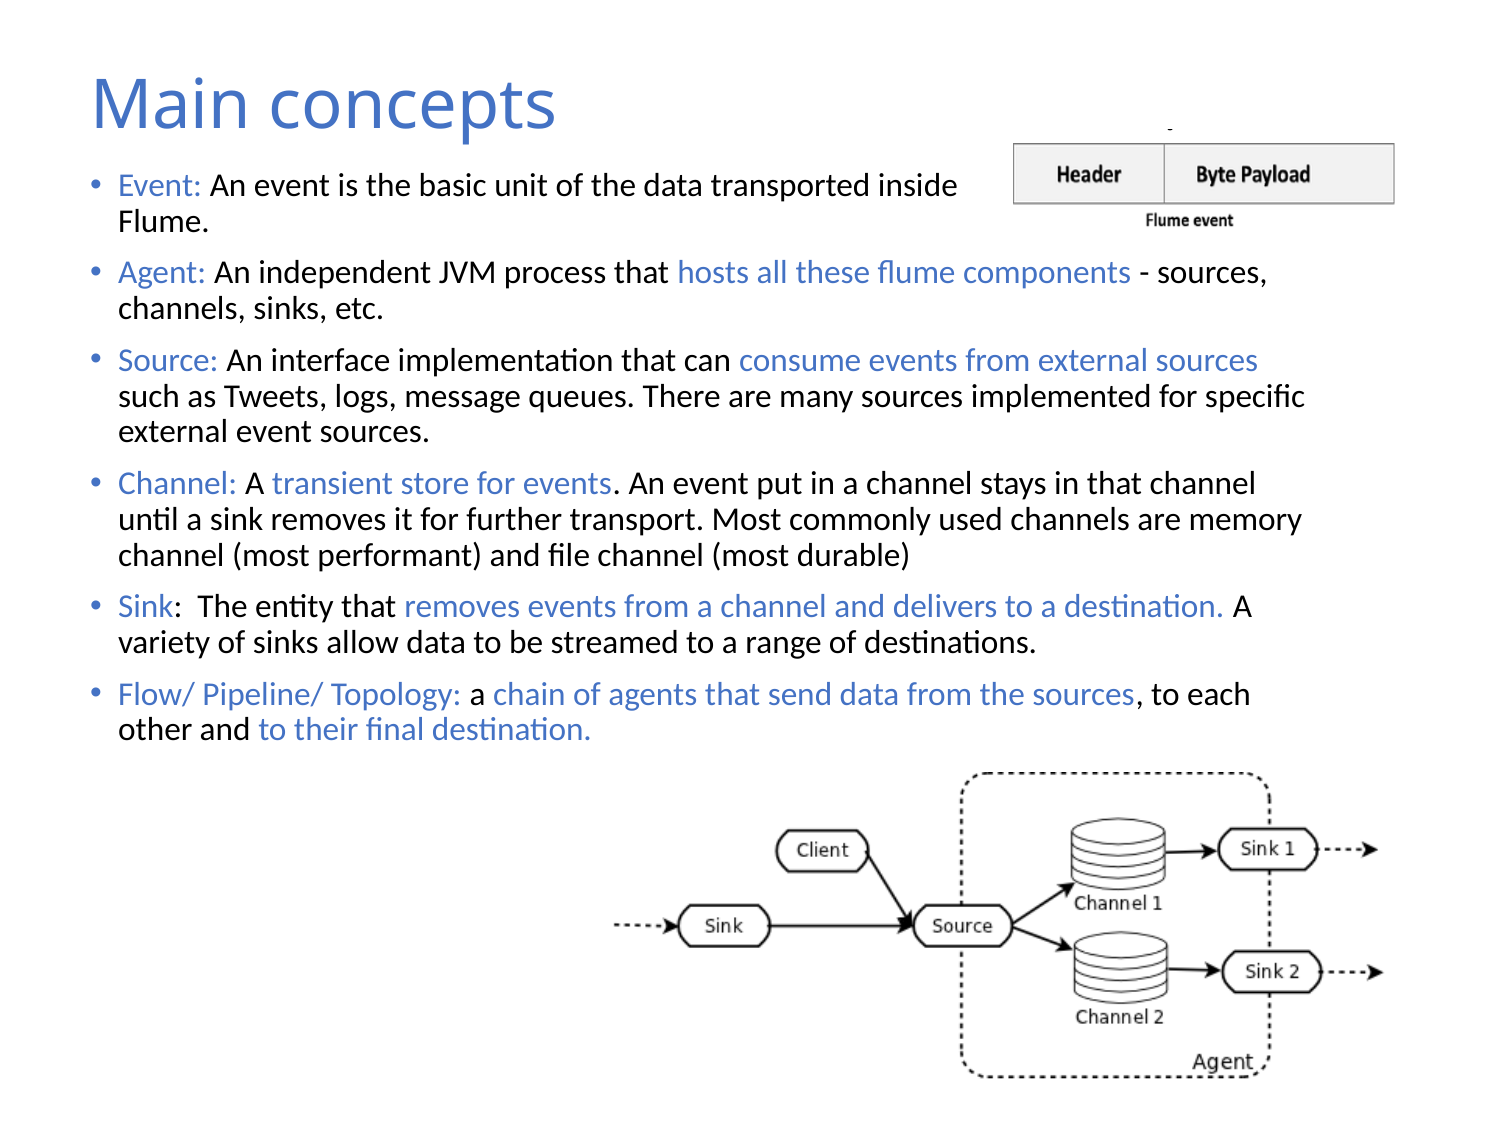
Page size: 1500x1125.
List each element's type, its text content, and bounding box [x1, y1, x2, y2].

picture [613, 772, 1392, 1080]
title Main concepts [75, 25, 1308, 160]
picture [1002, 129, 1425, 245]
list Event: An event is the basic unit of the data transported inside Flume. Agent: An independent JVM process that hosts all these flume components - sources, channels, sinks, etc. Source: An interface implementation that can consume events from external sources such as Tweets, logs, message queues. There are many sources implemented for specific external event sources. Channel: A transient store for events. An event put in a channel stays in that channel until a sink removes it for further transport. Most commonly used channels are memory channel (most performant) and file channel (most durable) Sink: The entity that removes events from a channel and delivers to a destination. A variety of sinks allow data to be streamed to a range of destinations. Flow/ Pipeline/ Topology: a chain of agents that send data from the sources, to each other and to their final destination. [75, 160, 1323, 1013]
